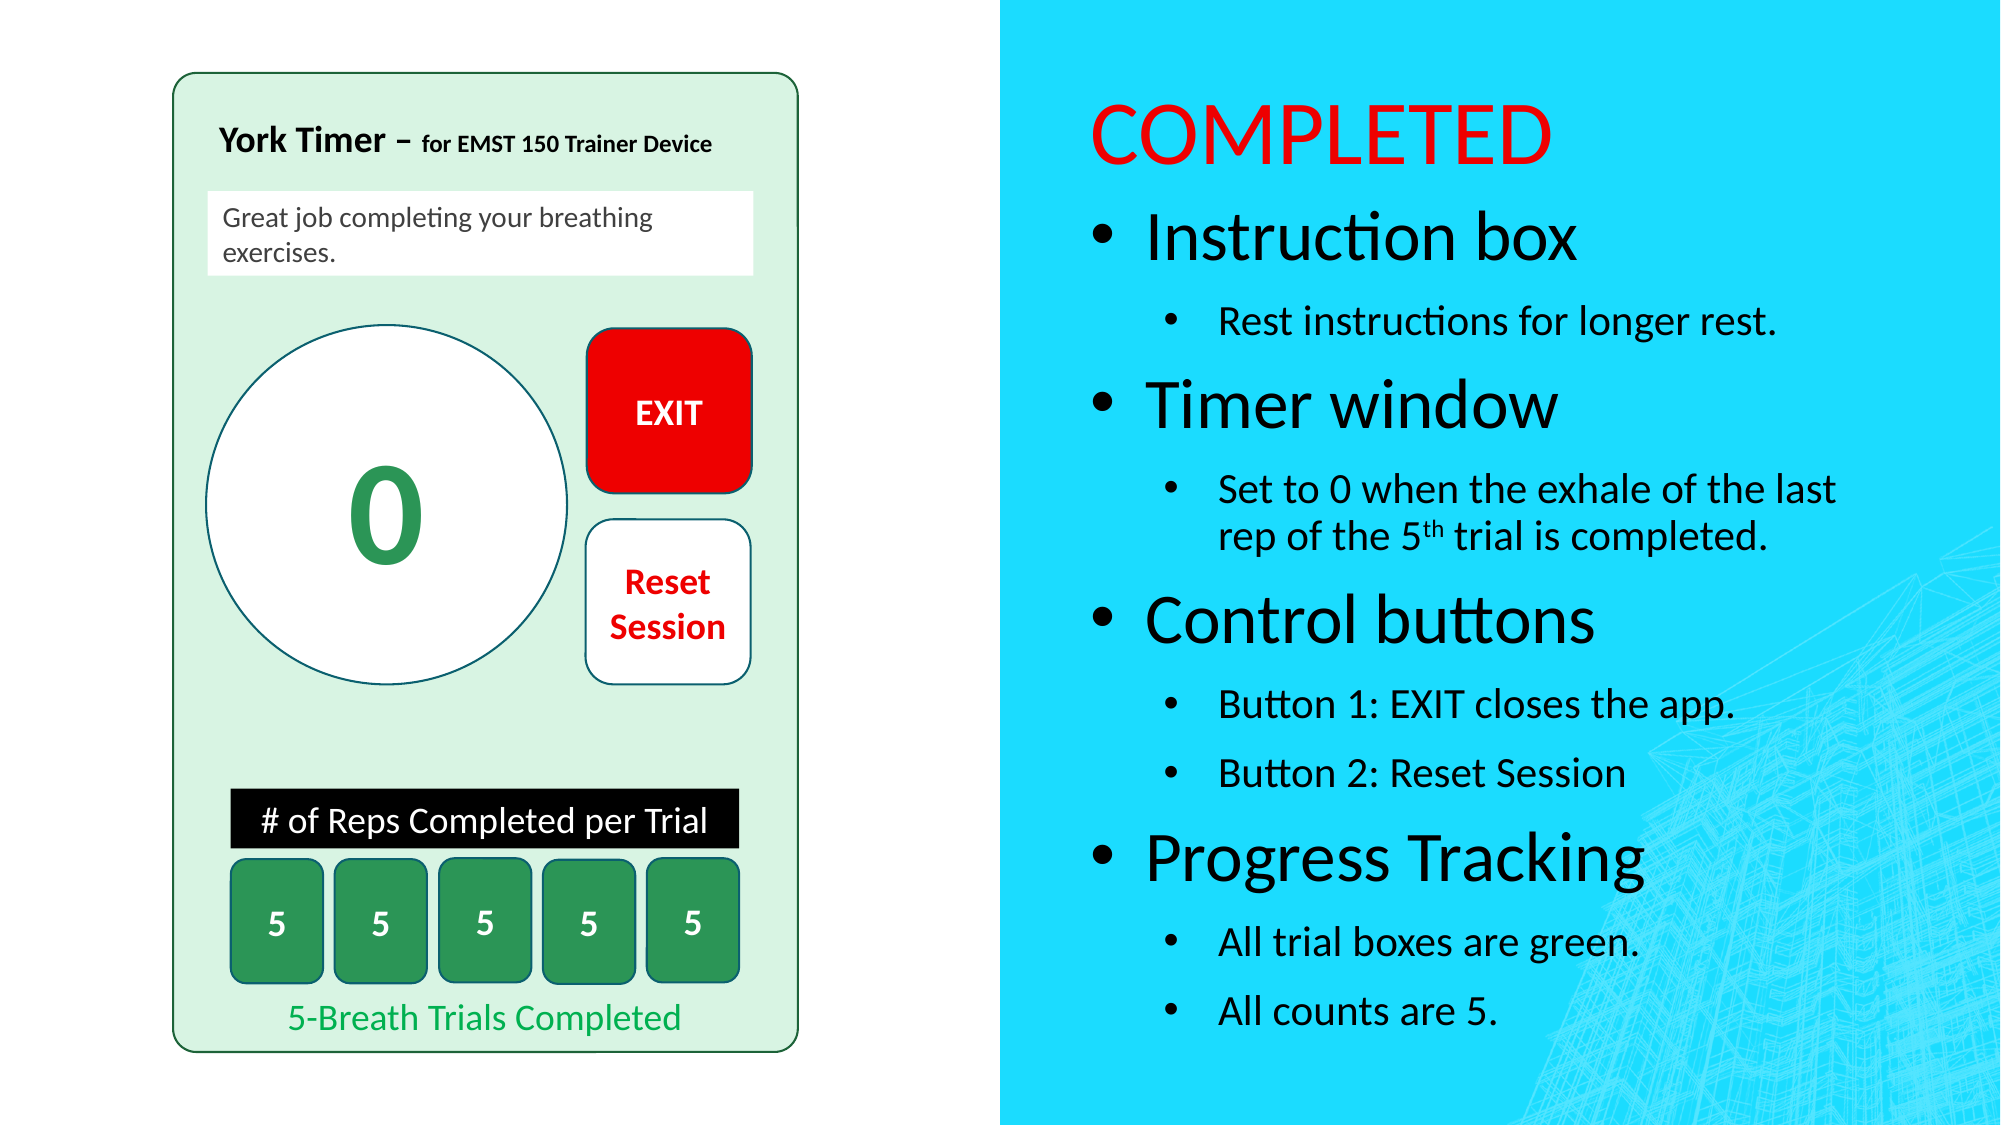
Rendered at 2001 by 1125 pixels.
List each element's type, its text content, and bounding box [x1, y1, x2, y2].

title Completed [1075, 63, 1863, 191]
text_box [173, 72, 798, 1052]
picture [0, 0, 2001, 1125]
list Instruction box Rest instructions for longer rest. Timer window Set to 0 when the exhale of the last rep of the 5th trial is completed. Control buttons Button 1: EXIT closes the app. Button 2: Reset Session Progress Tracking All trial boxes are green. All counts are 5. [1075, 191, 1863, 1052]
